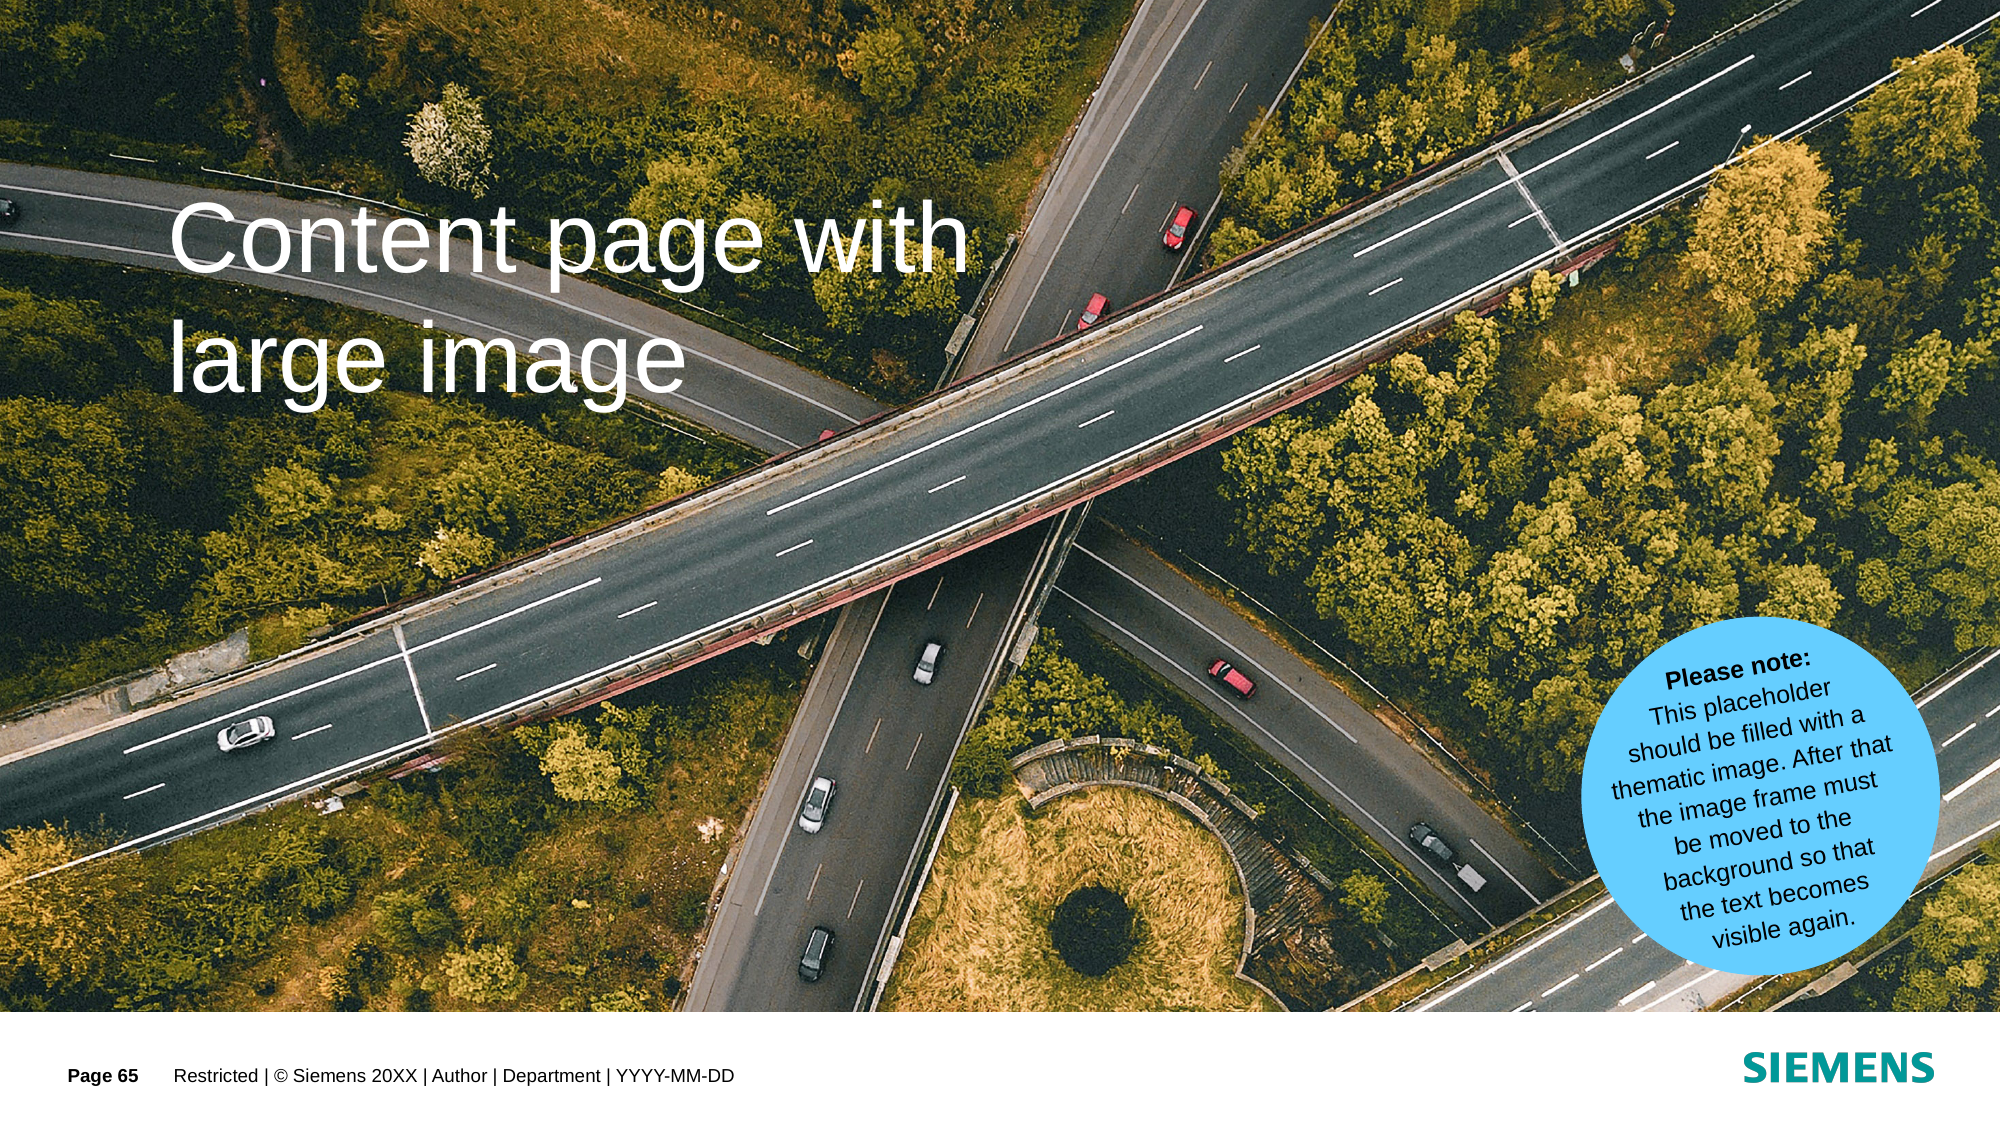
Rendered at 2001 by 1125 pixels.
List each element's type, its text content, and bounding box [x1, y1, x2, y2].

picture [1744, 1052, 1934, 1083]
slide_number Page 65 [67, 1035, 174, 1125]
footer Restricted | © Siemens 20XX | Author | Department | YYYY-MM-DD [174, 1035, 1686, 1125]
picture [0, 0, 2000, 1012]
